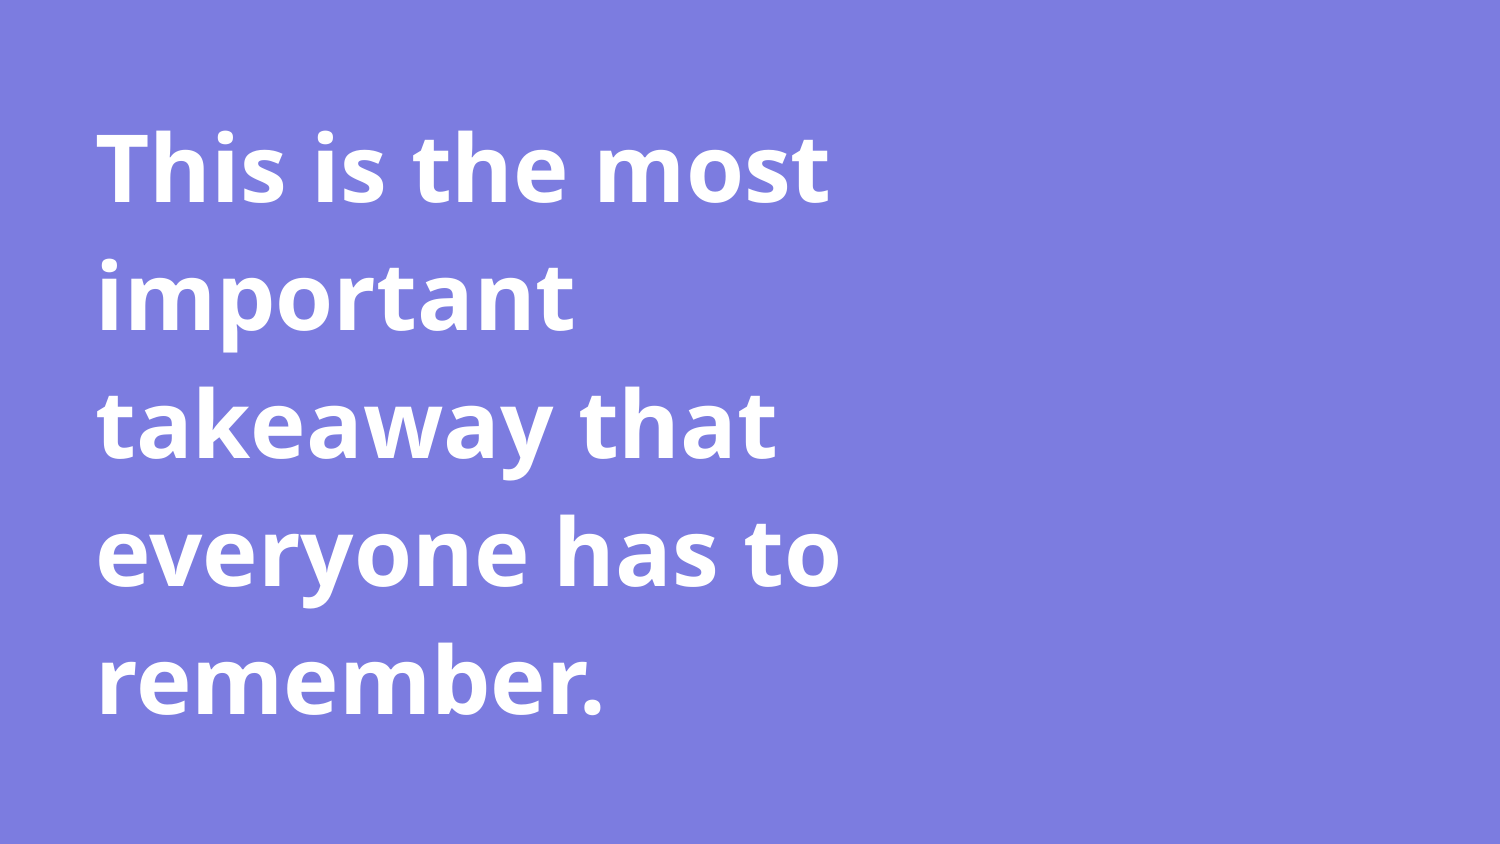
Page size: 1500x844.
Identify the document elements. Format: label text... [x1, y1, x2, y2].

title This is the most important takeaway that everyone has to remember. [80, 86, 1003, 758]
